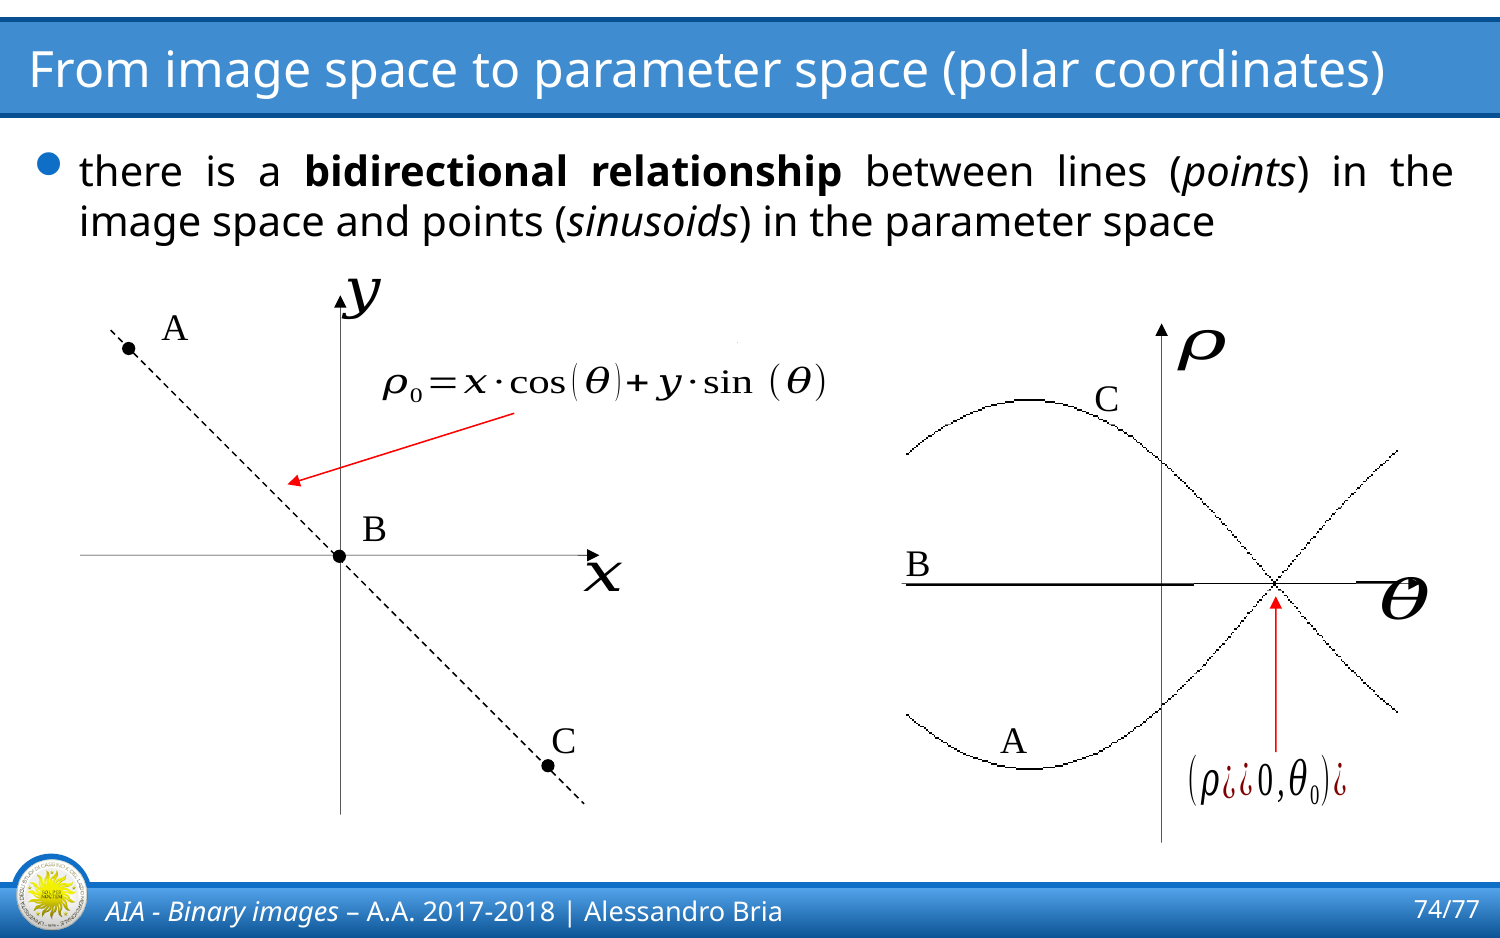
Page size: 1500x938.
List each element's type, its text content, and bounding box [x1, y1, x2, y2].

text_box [80, 259, 626, 815]
picture [736, 342, 896, 840]
picture [15, 858, 88, 931]
list there is a bidirectional relationship between lines (points) in the image space and points (sinusoids) in the parameter space [33, 126, 1455, 857]
title From image space to parameter space (polar coordinates) [0, 18, 1500, 117]
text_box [901, 311, 1433, 843]
